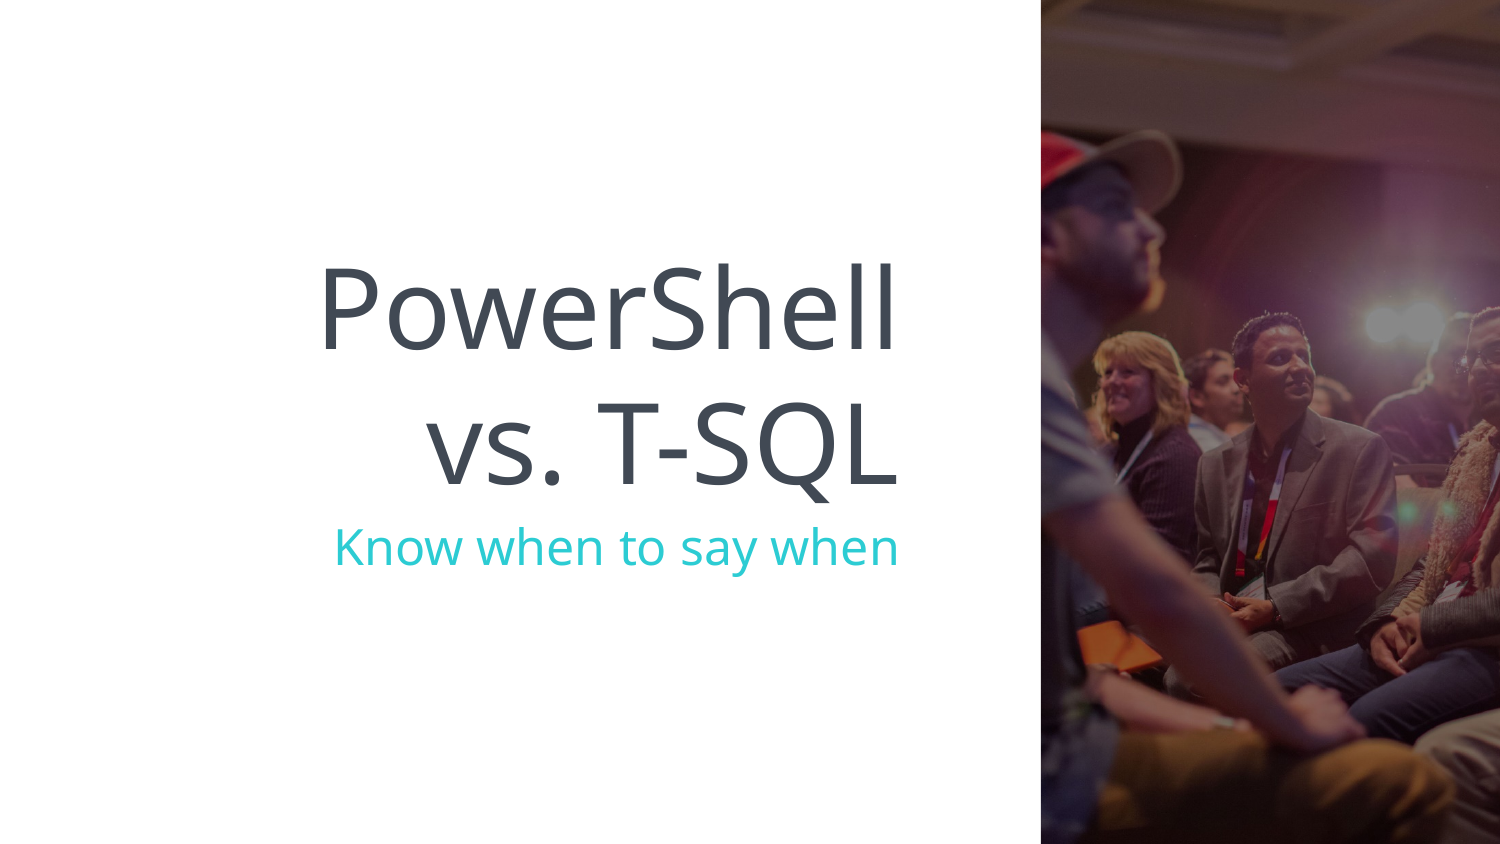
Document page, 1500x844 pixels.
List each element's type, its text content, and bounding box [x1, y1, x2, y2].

subtitle Know when to say when [117, 507, 916, 582]
title PowerShell vs. T-SQL [186, 218, 916, 507]
picture [1040, 0, 1500, 844]
